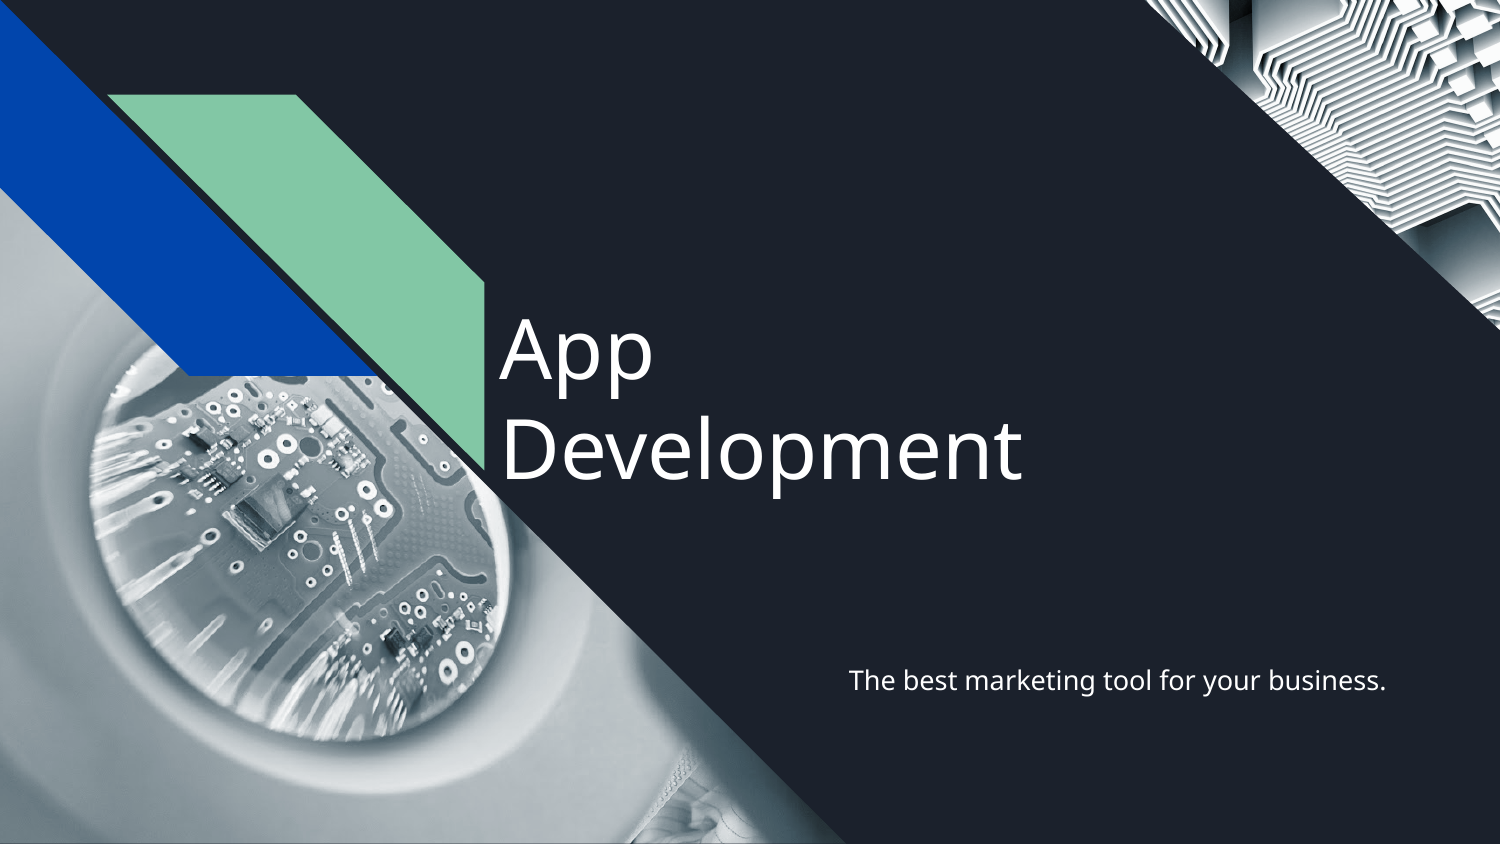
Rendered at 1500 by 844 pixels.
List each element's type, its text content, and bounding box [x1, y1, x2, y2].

title App Development [484, 280, 1299, 533]
picture [1144, 0, 1500, 331]
picture [0, 189, 847, 844]
subtitle The best marketing tool for your business. [833, 643, 1404, 727]
